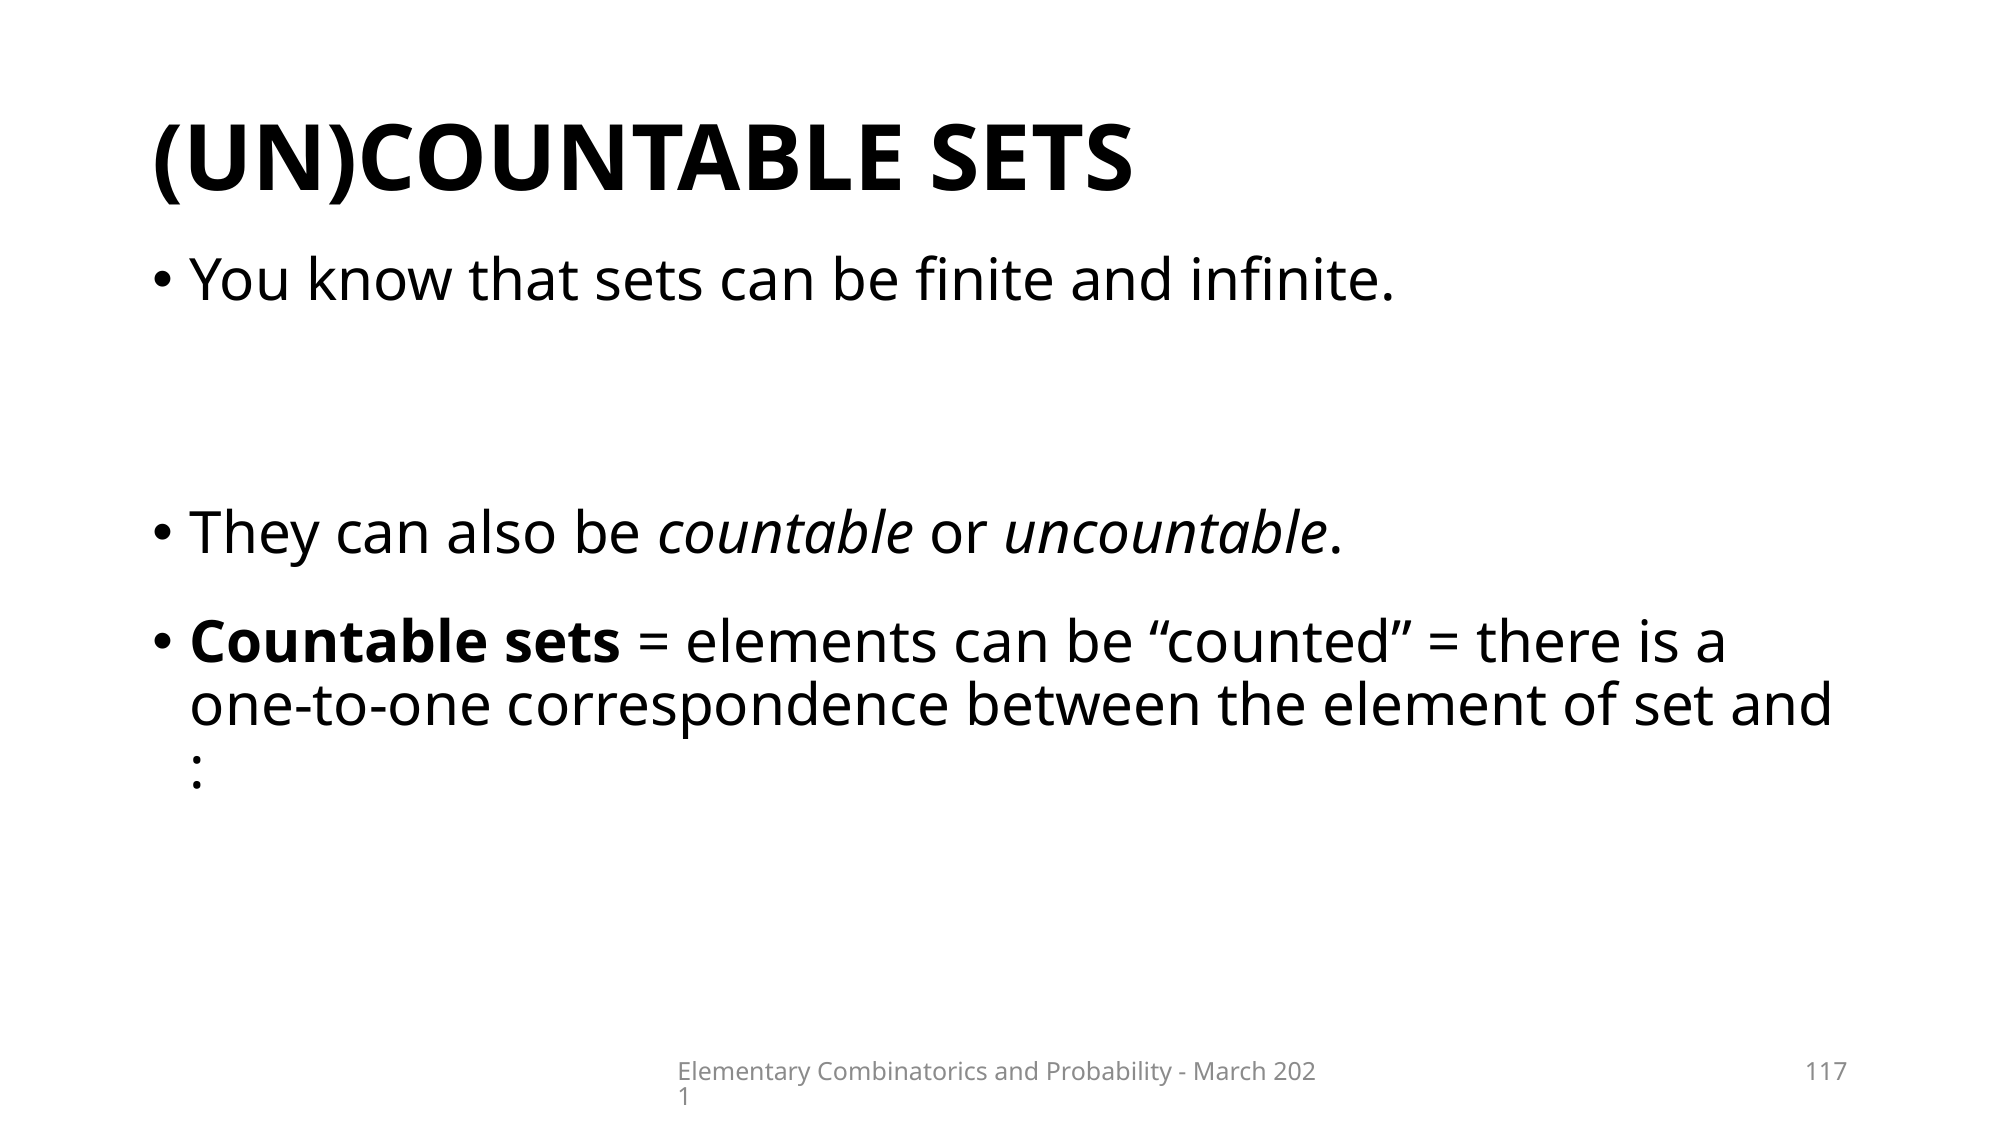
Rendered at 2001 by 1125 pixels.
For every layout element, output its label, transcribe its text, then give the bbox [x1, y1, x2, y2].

slide_number 117 [1412, 1042, 1863, 1103]
footer Elementary Combinatorics and Probability - March 2021 [662, 1042, 1338, 1103]
title (UN)Countable sets [137, 52, 1863, 270]
